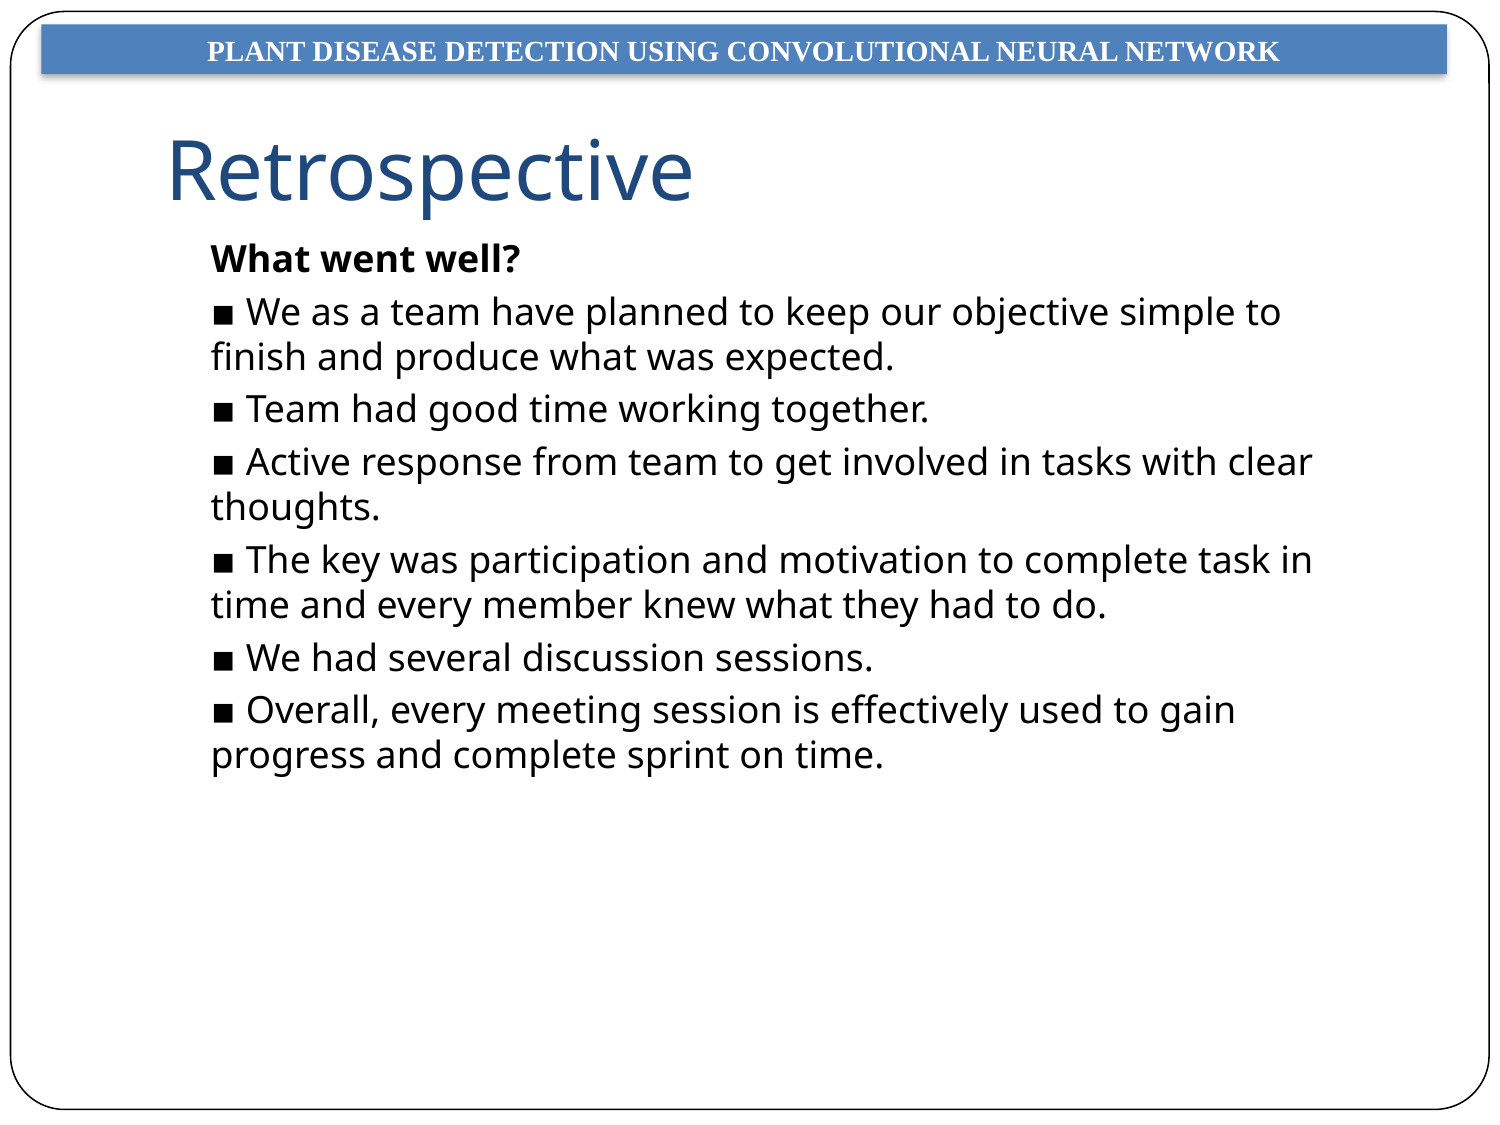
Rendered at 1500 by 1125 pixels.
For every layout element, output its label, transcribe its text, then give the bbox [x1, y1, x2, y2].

title Retrospective [150, 85, 1425, 233]
list What went well? ▪ We as a team have planned to keep our objective simple to finish and produce what was expected. ▪ Team had good time working together. ▪ Active response from team to get involved in tasks with clear thoughts. ▪ The key was participation and motivation to complete task in time and every member knew what they had to do. ▪ We had several discussion sessions. ▪ Overall, every meeting session is effectively used to gain progress and complete sprint on time. [98, 227, 1374, 1115]
text_box PLANT DISEASE DETECTION USING CONVOLUTIONAL NEURAL NETWORK [41, 24, 1447, 75]
